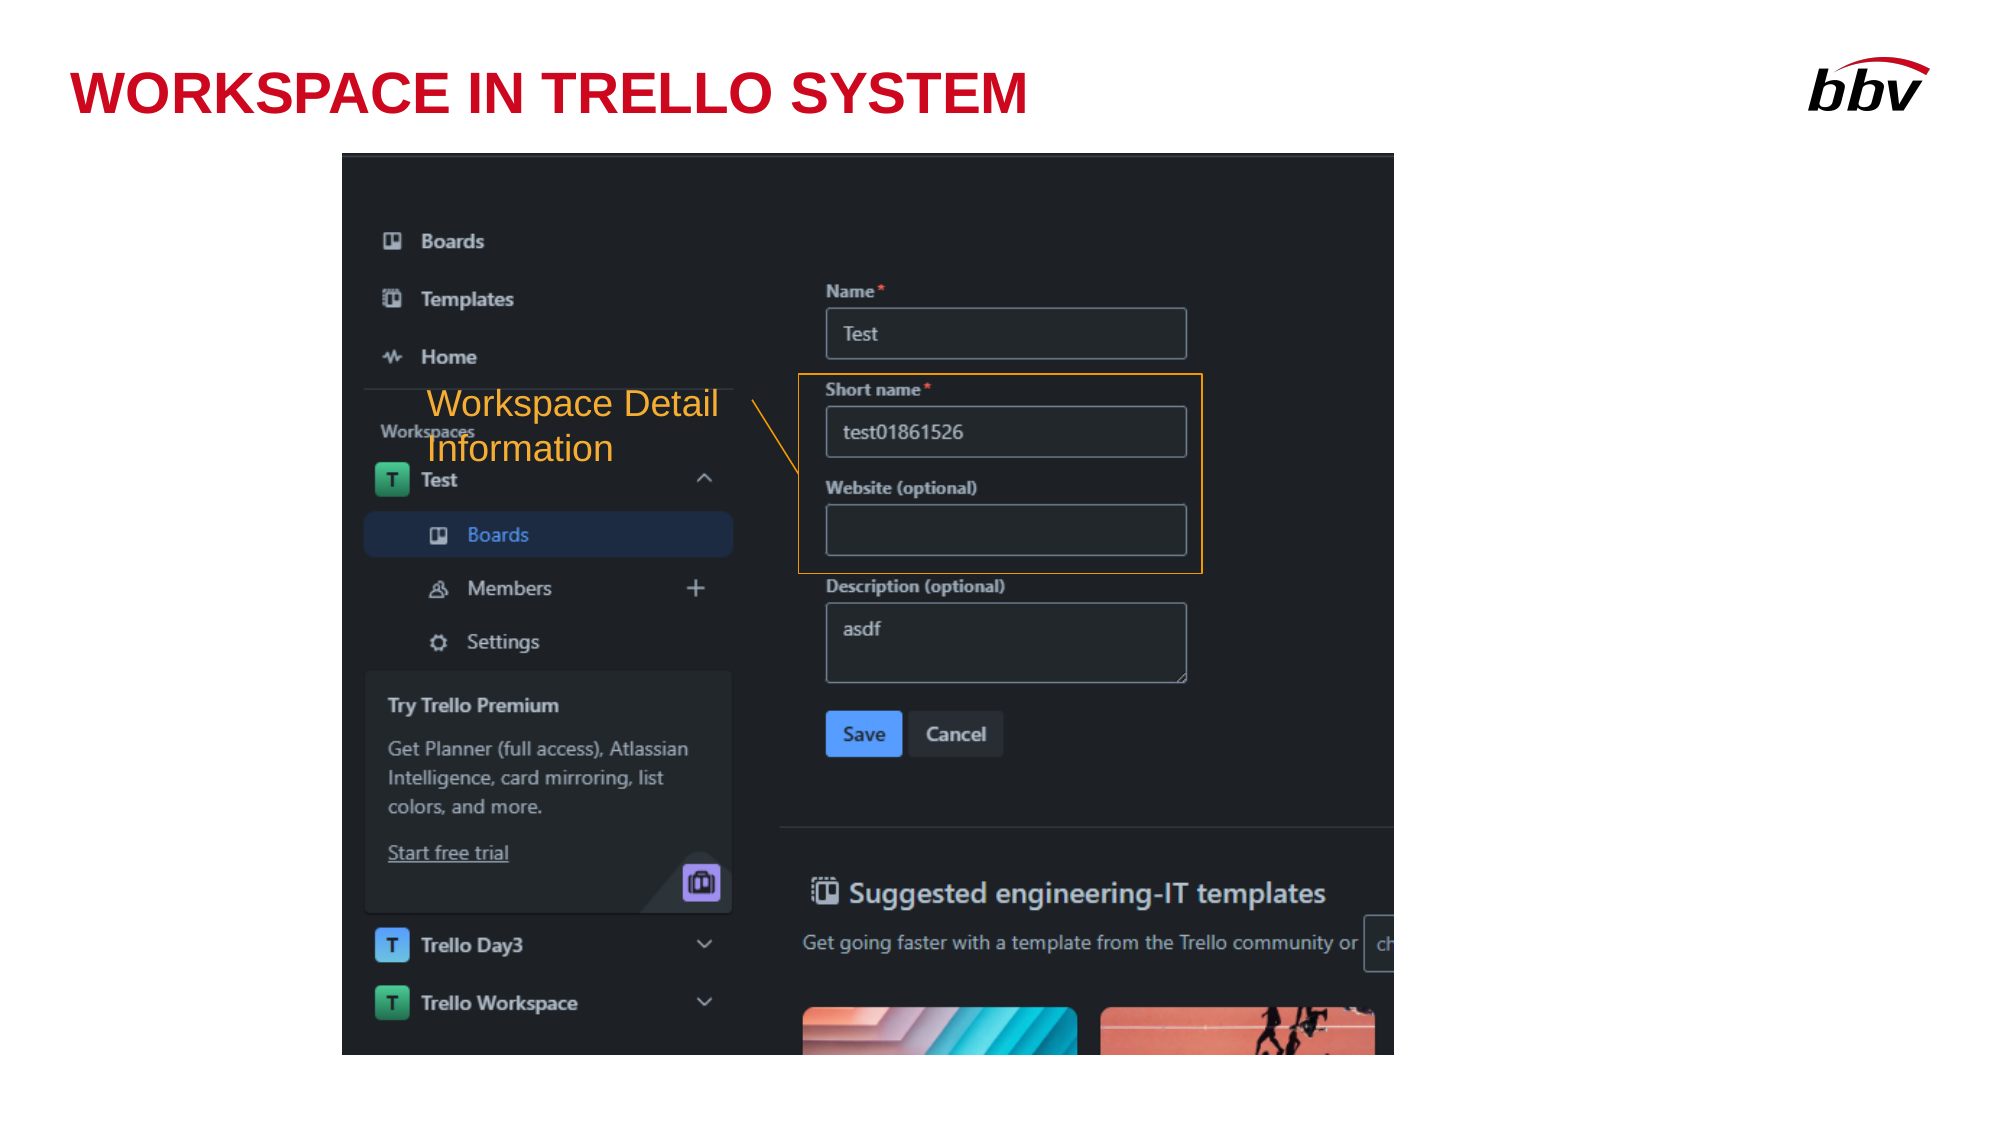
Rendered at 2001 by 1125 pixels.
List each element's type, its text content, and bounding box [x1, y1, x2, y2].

picture [342, 153, 1394, 1055]
title WORKSPACE IN TRELLO SYSTEM [70, 0, 1666, 181]
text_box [751, 399, 799, 474]
picture [1808, 57, 1930, 111]
